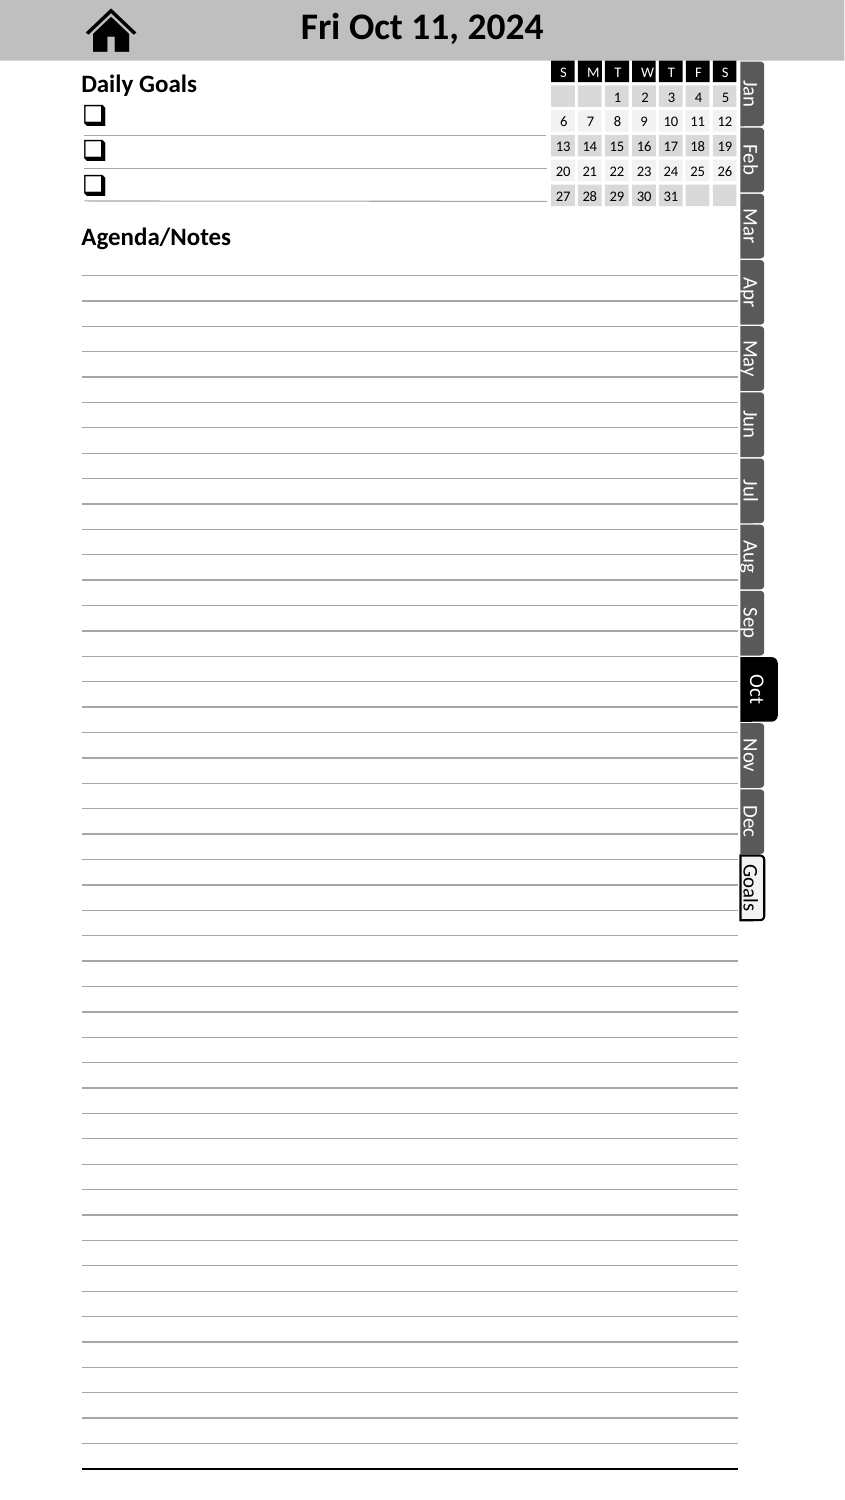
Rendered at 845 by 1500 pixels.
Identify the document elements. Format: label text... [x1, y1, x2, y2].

list Fri Oct 11, 2024 [190, 0, 655, 61]
picture [82, 1, 140, 59]
